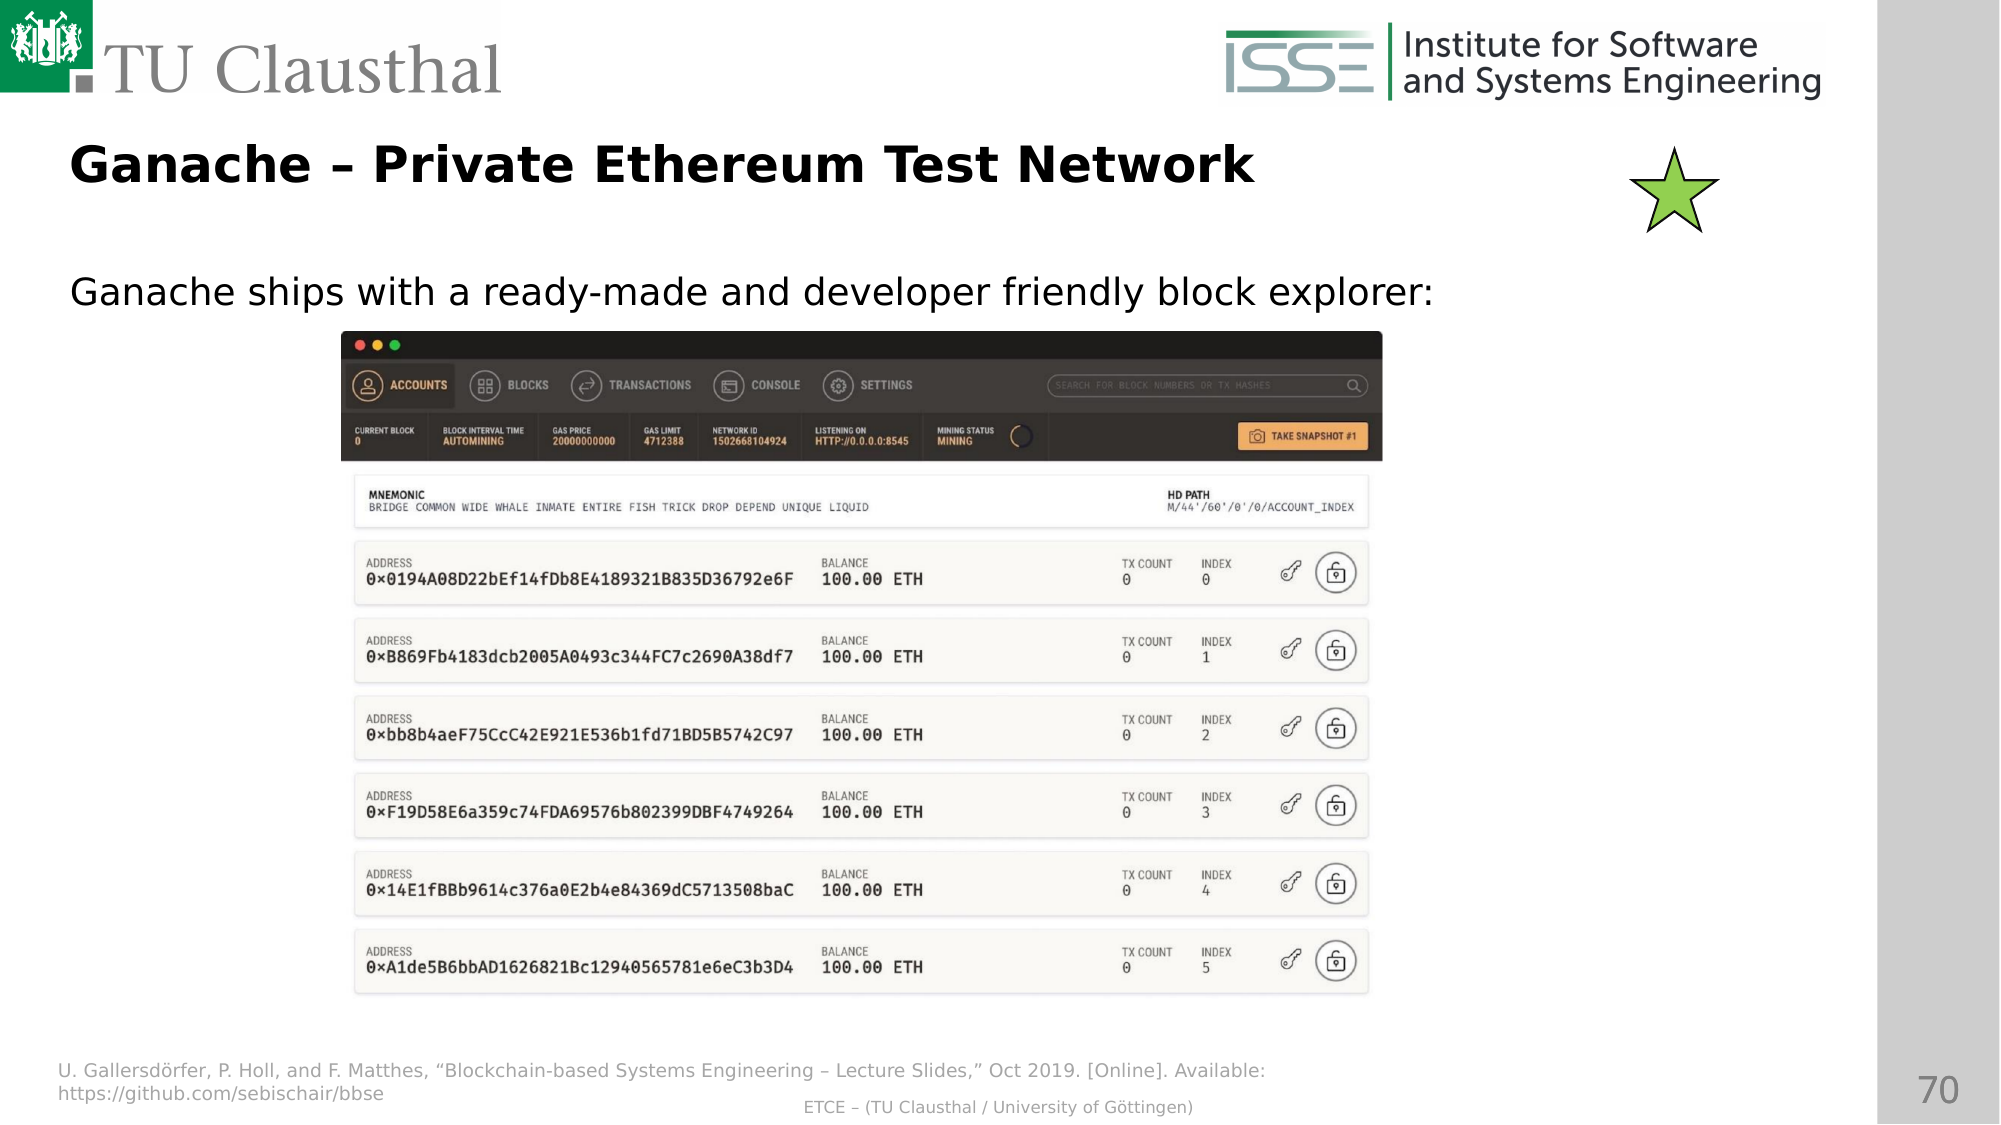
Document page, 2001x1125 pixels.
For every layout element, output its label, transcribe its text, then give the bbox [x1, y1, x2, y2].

picture [0, 0, 501, 93]
picture [1218, 22, 1826, 107]
text_box Ganache ships with a ready-made and developer friendly block explorer: [54, 208, 1818, 1034]
text_box [1629, 145, 1720, 234]
text_box Ganache – Private Ethereum Test Network [54, 125, 1818, 208]
picture [335, 326, 1388, 1001]
text_box U. Gallersdörfer, P. Holl, and F. Matthes, “Blockchain-based Systems Engineering – Lecture Slides,” Oct 2019. [Online]. Available: https://github.com/sebischair/bbse [43, 1051, 1520, 1112]
